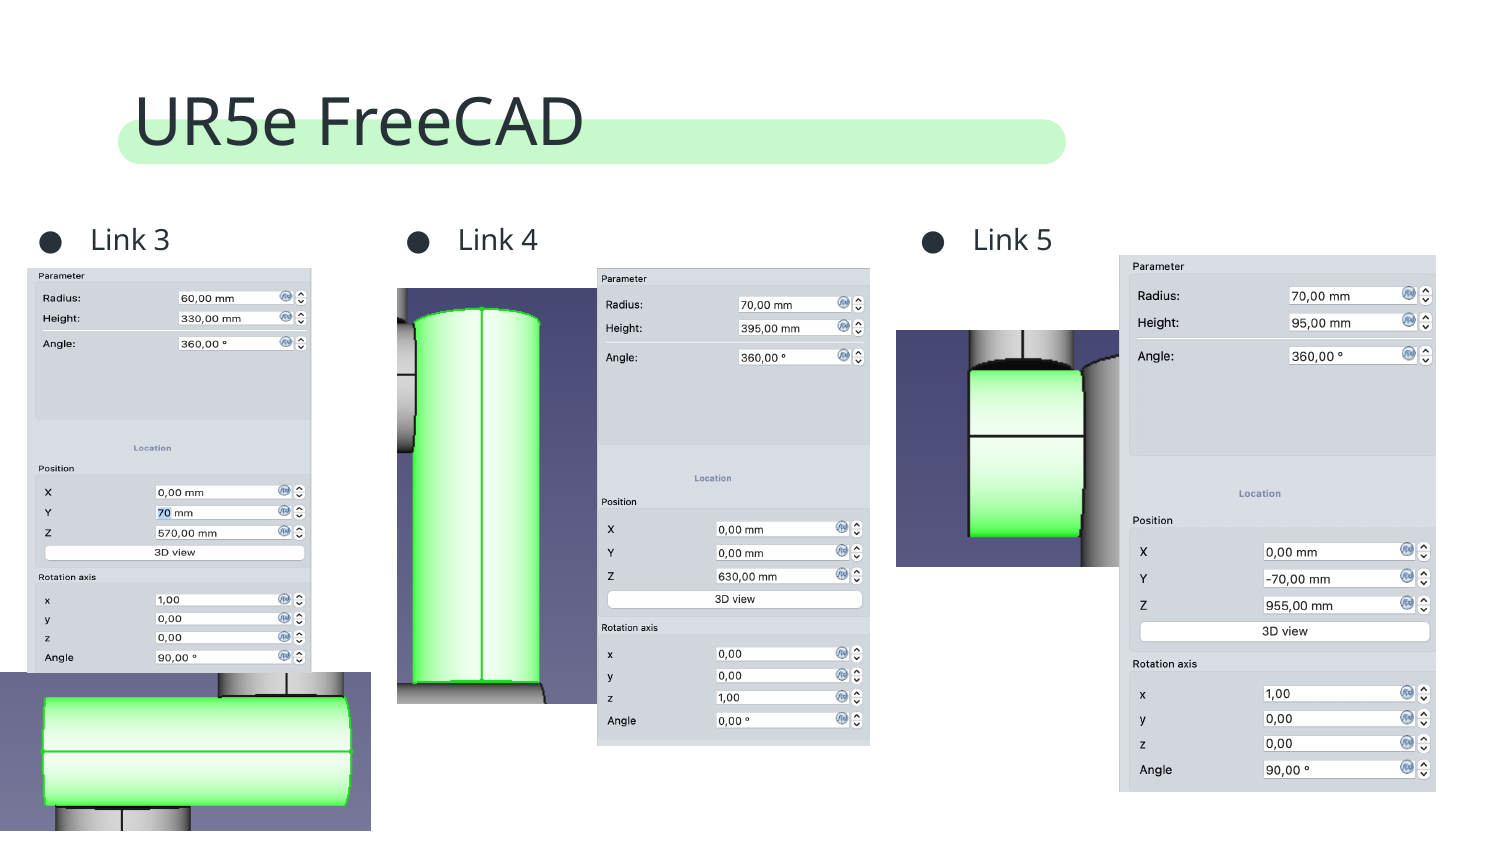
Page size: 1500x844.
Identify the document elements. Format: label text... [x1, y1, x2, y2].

text_box Link 5 [882, 206, 1382, 524]
title UR5e FreeCAD [118, 63, 1382, 165]
picture [396, 268, 870, 747]
text_box Link 4 [367, 206, 868, 524]
picture [896, 255, 1436, 792]
text_box Link 3 [0, 206, 367, 524]
picture [0, 268, 372, 832]
